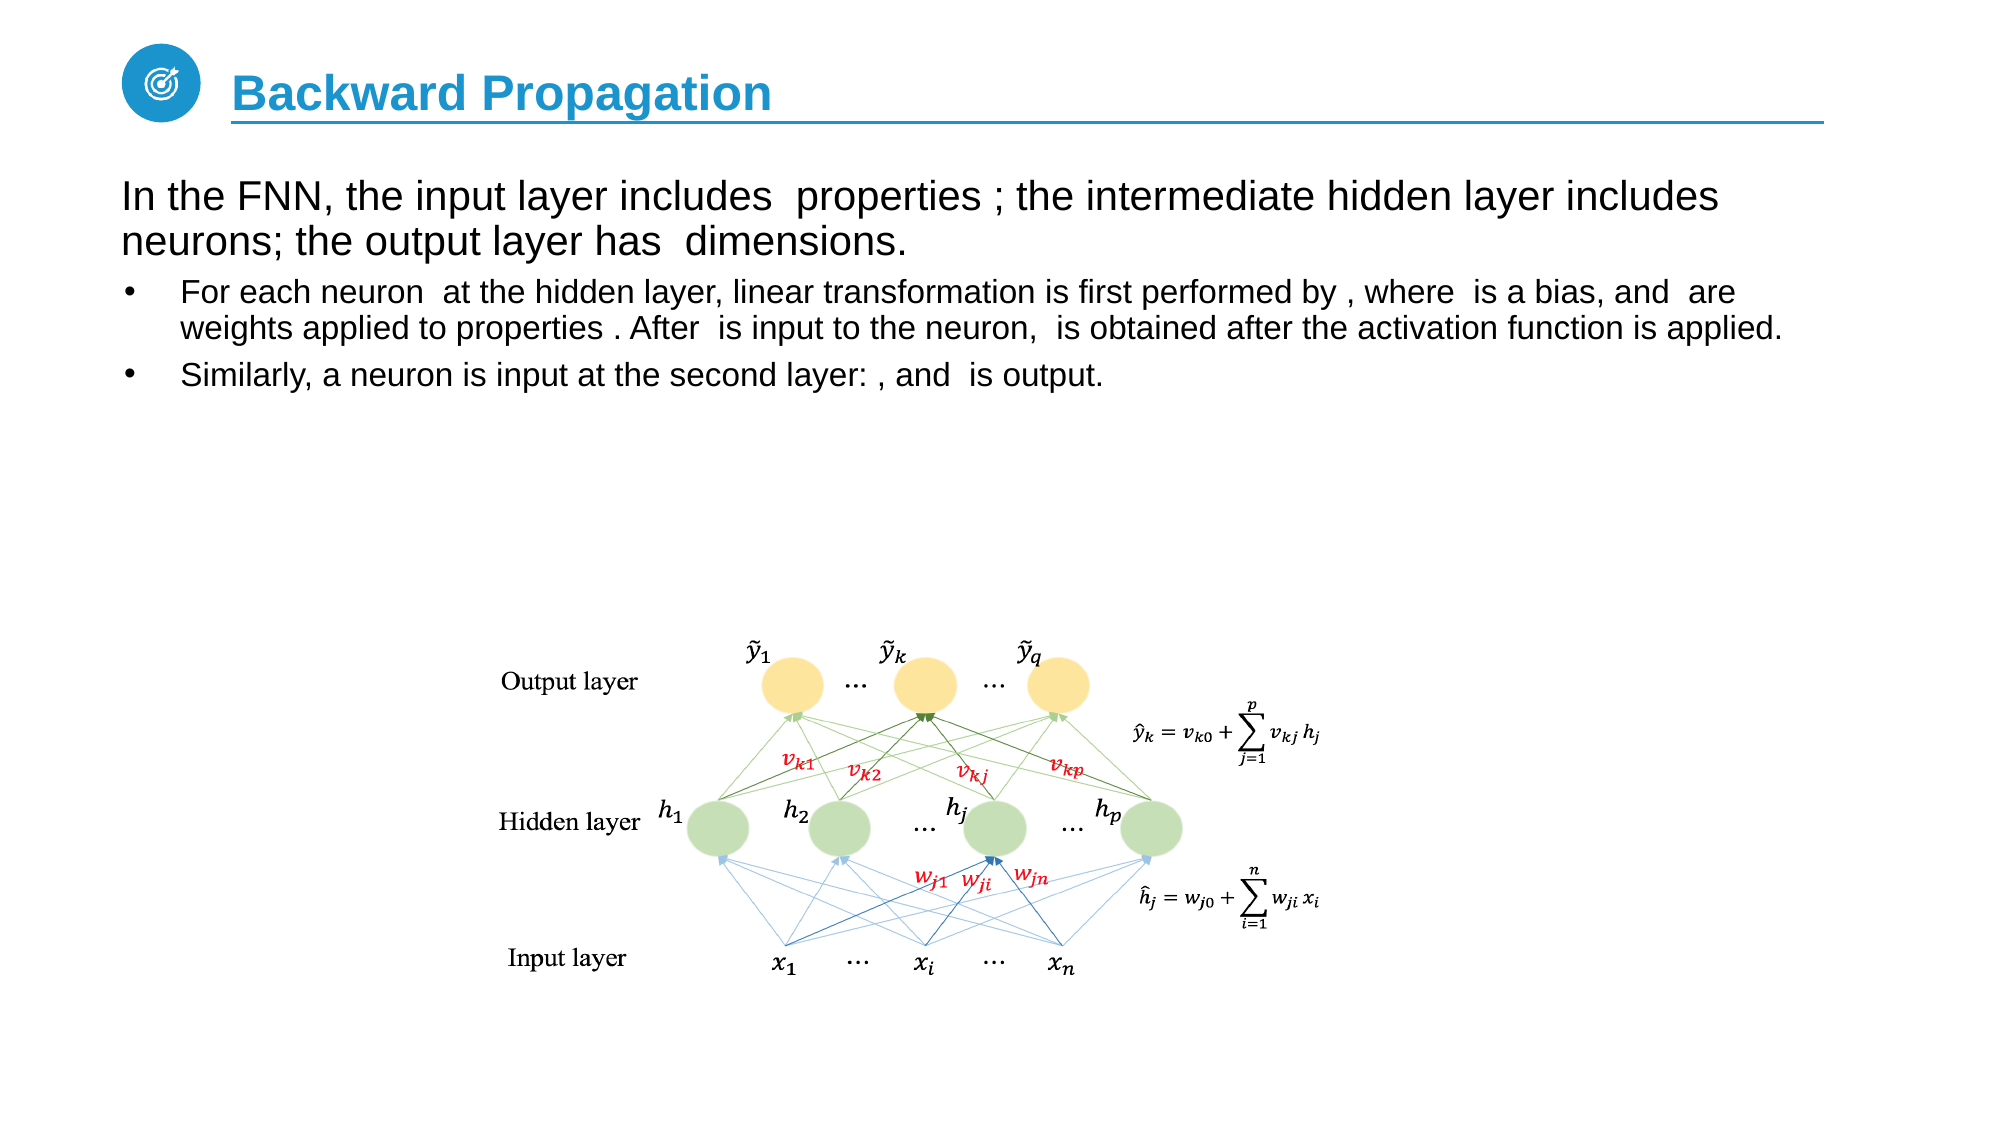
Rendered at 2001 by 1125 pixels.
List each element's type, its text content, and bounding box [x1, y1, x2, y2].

picture [494, 636, 1328, 979]
picture [140, 62, 183, 104]
title Backward Propagation [231, 73, 1825, 122]
